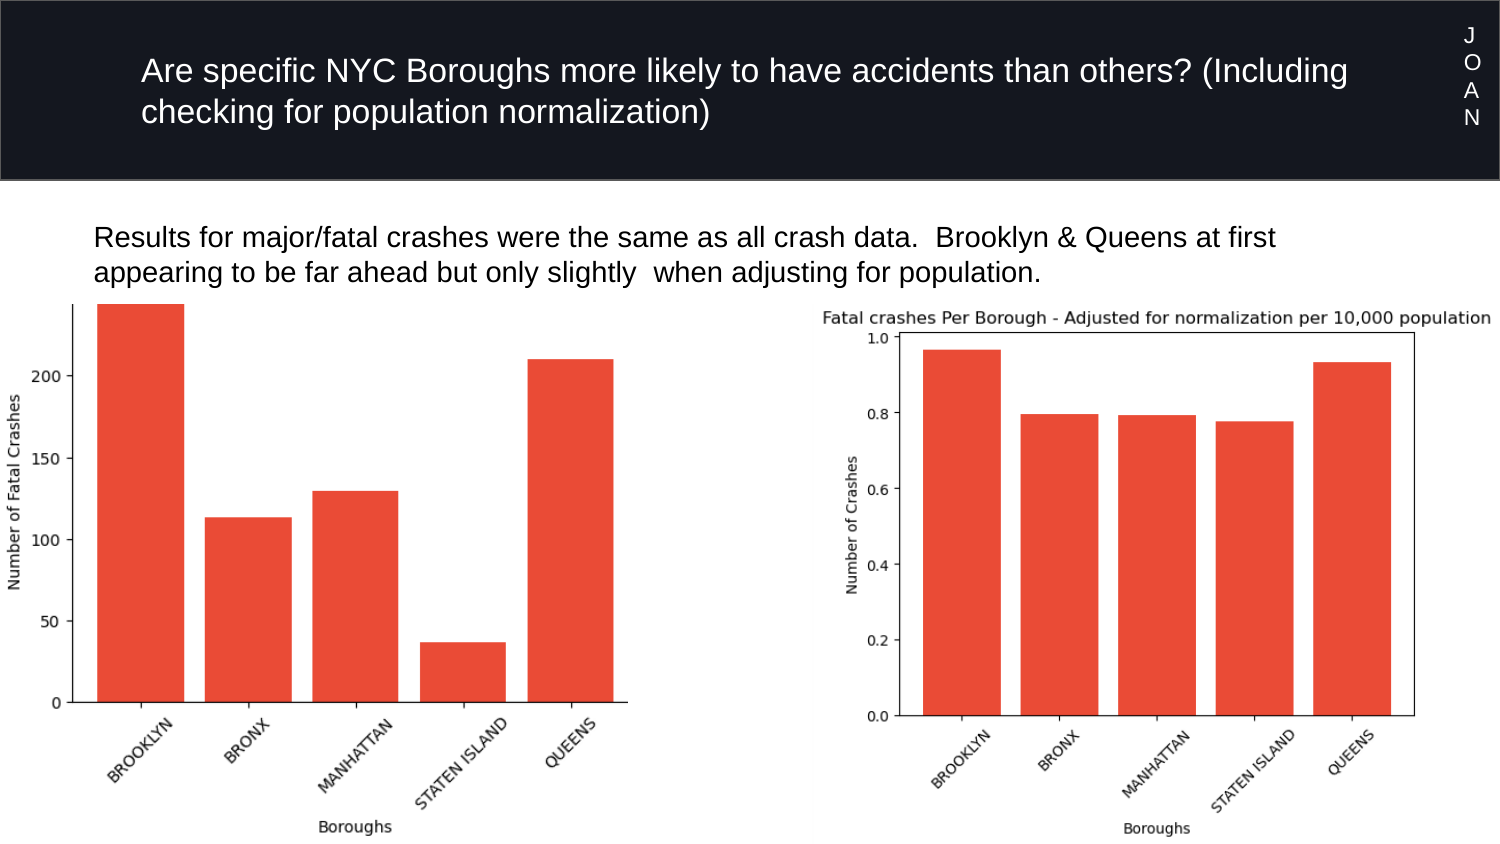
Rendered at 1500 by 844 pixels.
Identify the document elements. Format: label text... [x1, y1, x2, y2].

picture [0, 304, 629, 844]
text_box Results for major/fatal crashes were the same as all crash data. Brooklyn & Queens at first appearing to be far ahead but only slightly when adjusting for population. [78, 203, 1408, 304]
text_box [0, 0, 1500, 181]
title Are specific NYC Boroughs more likely to have accidents than others? (Including checking for population normalization) [51, 33, 1449, 147]
text_box JOAN [1448, 5, 1498, 146]
picture [811, 304, 1498, 844]
